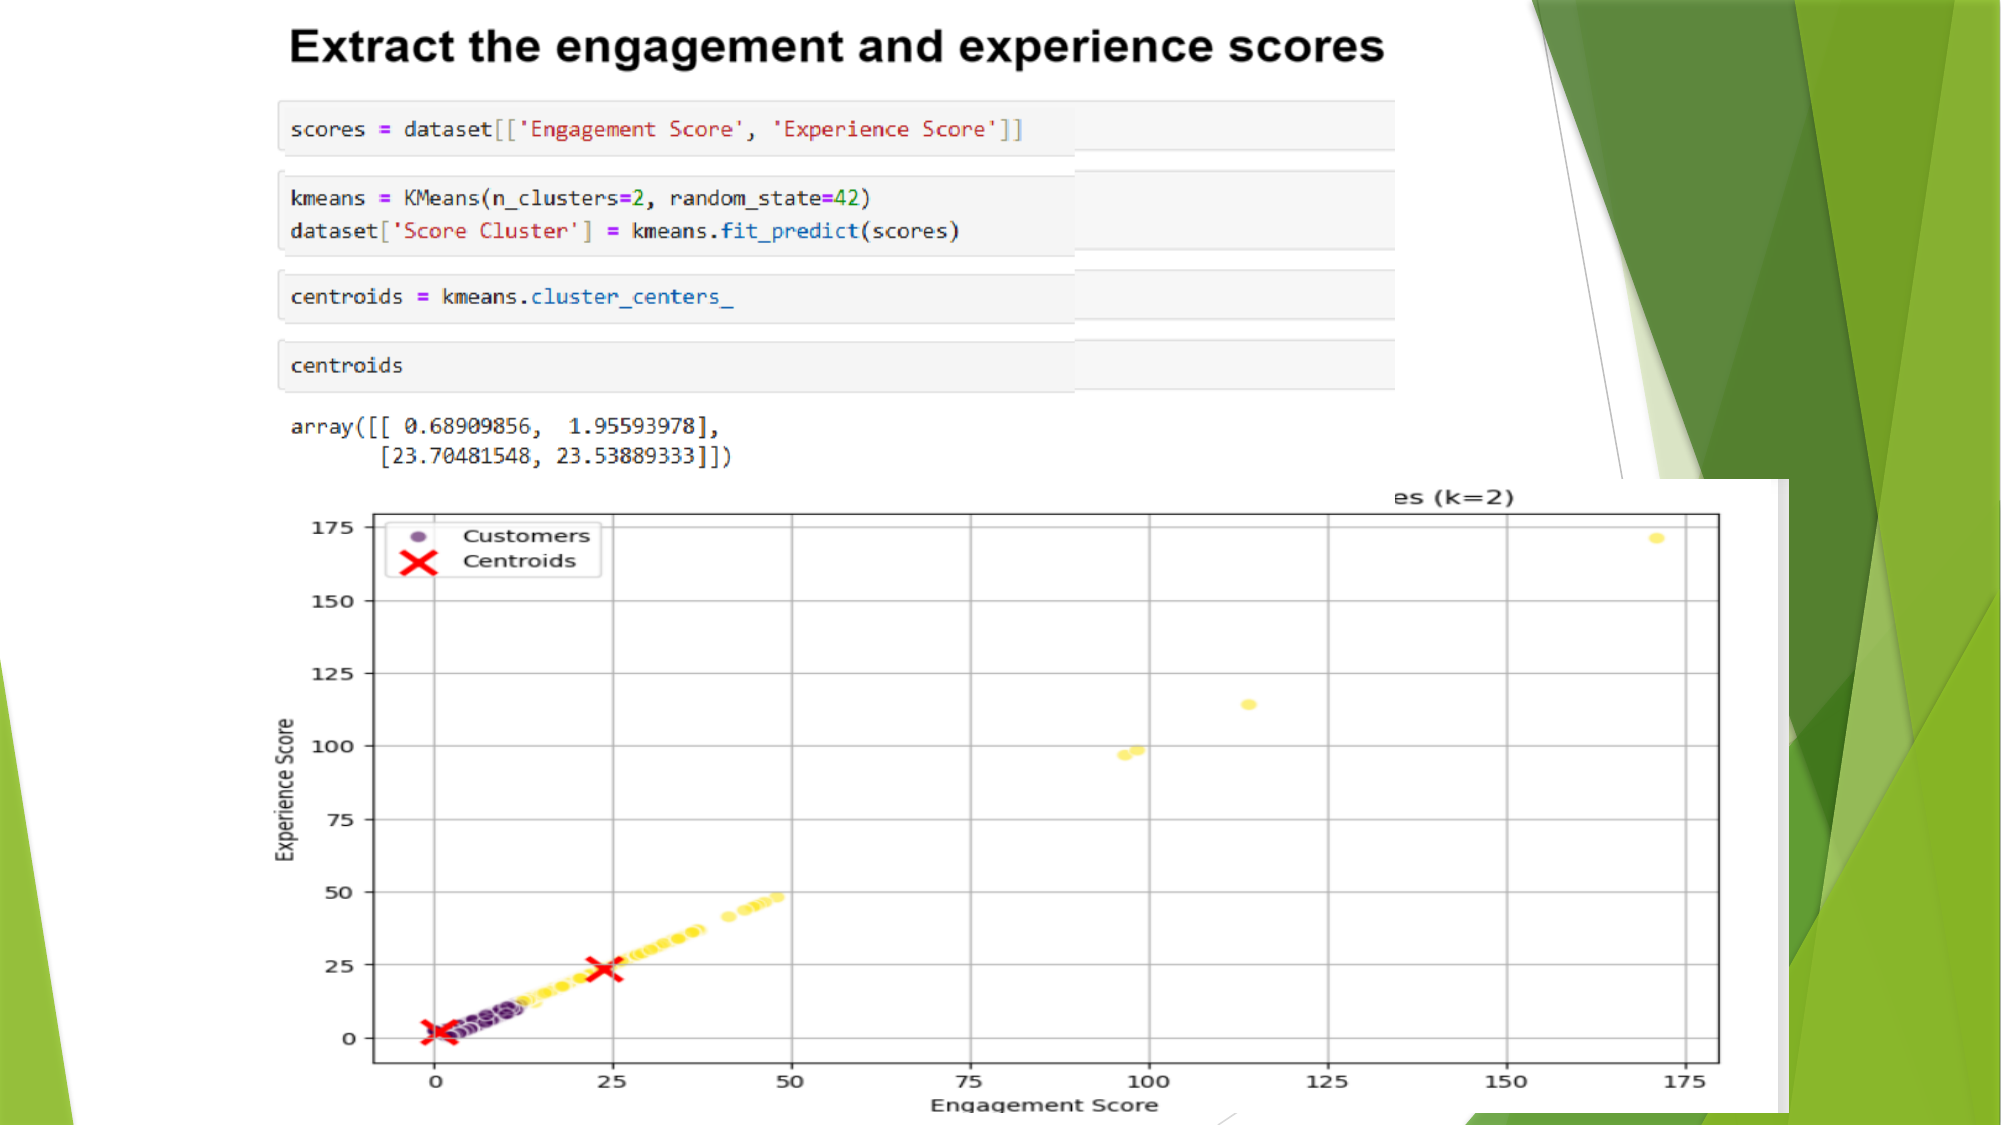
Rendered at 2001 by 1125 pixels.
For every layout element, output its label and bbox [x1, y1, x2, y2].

picture [259, 12, 1790, 1113]
